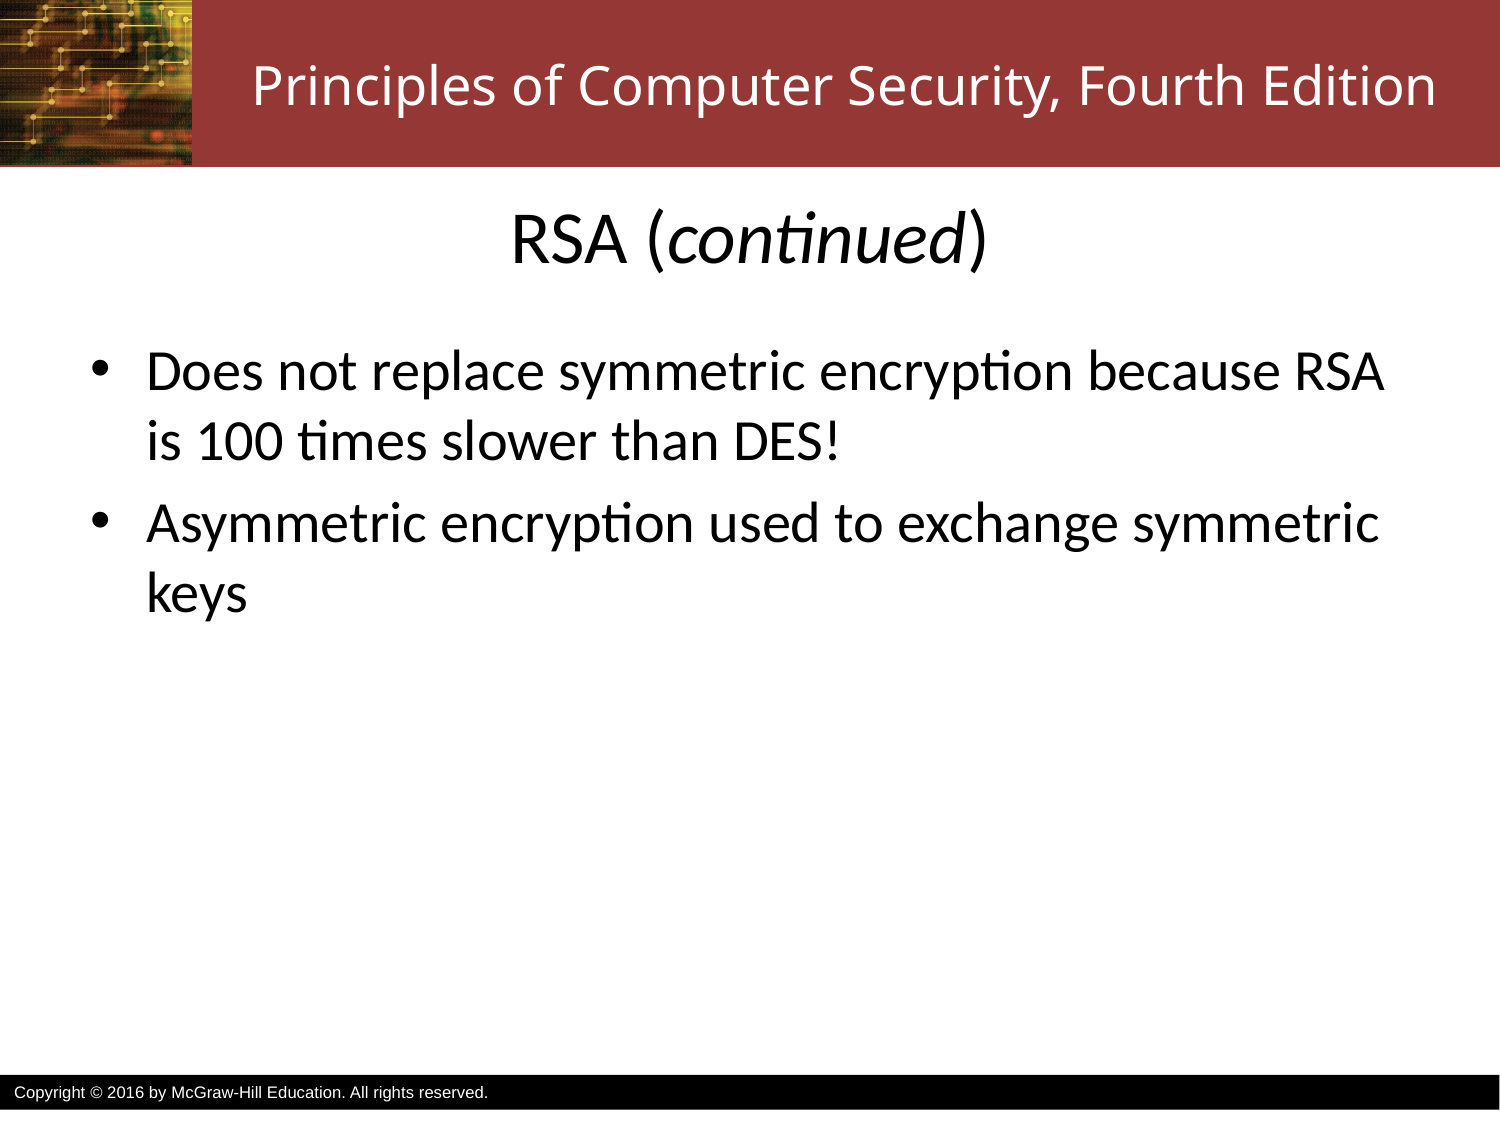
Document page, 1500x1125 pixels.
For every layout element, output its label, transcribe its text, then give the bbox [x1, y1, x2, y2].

list Does not replace symmetric encryption because RSA is 100 times slower than DES! Asymmetric encryption used to exchange symmetric keys [75, 324, 1425, 1005]
title RSA (continued) [75, 181, 1425, 324]
picture [0, 0, 192, 165]
